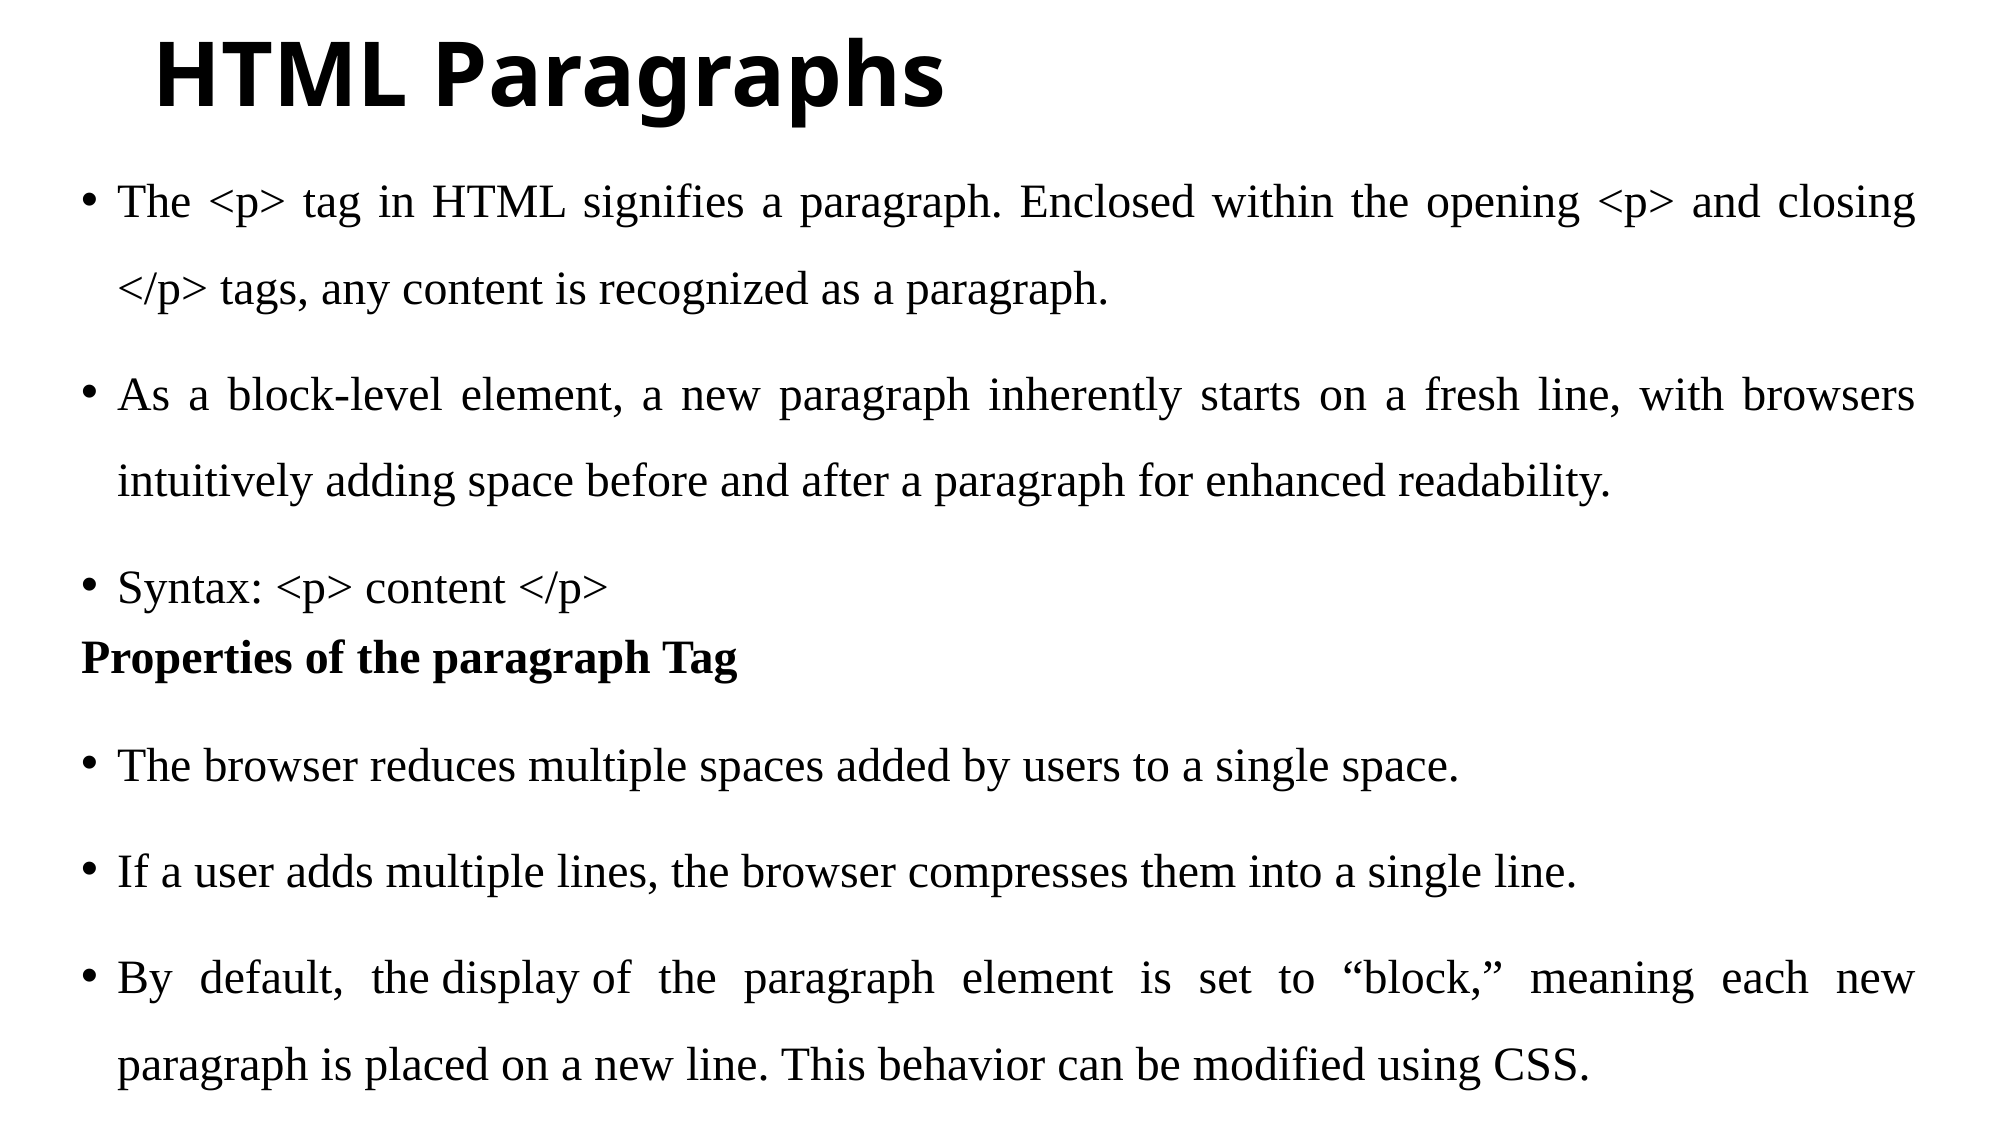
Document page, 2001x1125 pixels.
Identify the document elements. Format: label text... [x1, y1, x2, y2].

title HTML Paragraphs [137, 21, 1863, 133]
list The <p> tag in HTML signifies a paragraph. Enclosed within the opening <p> and closing </p> tags, any content is recognized as a paragraph. As a block-level element, a new paragraph inherently starts on a fresh line, with browsers intuitively adding space before and after a paragraph for enhanced readability. Syntax: <p> content </p> Properties of the paragraph Tag The browser reduces multiple spaces added by users to a single space. If a user adds multiple lines, the browser compresses them into a single line. By default, the display of the paragraph element is set to “block,” meaning each new paragraph is placed on a new line. This behavior can be modified using CSS. [66, 133, 1934, 1107]
